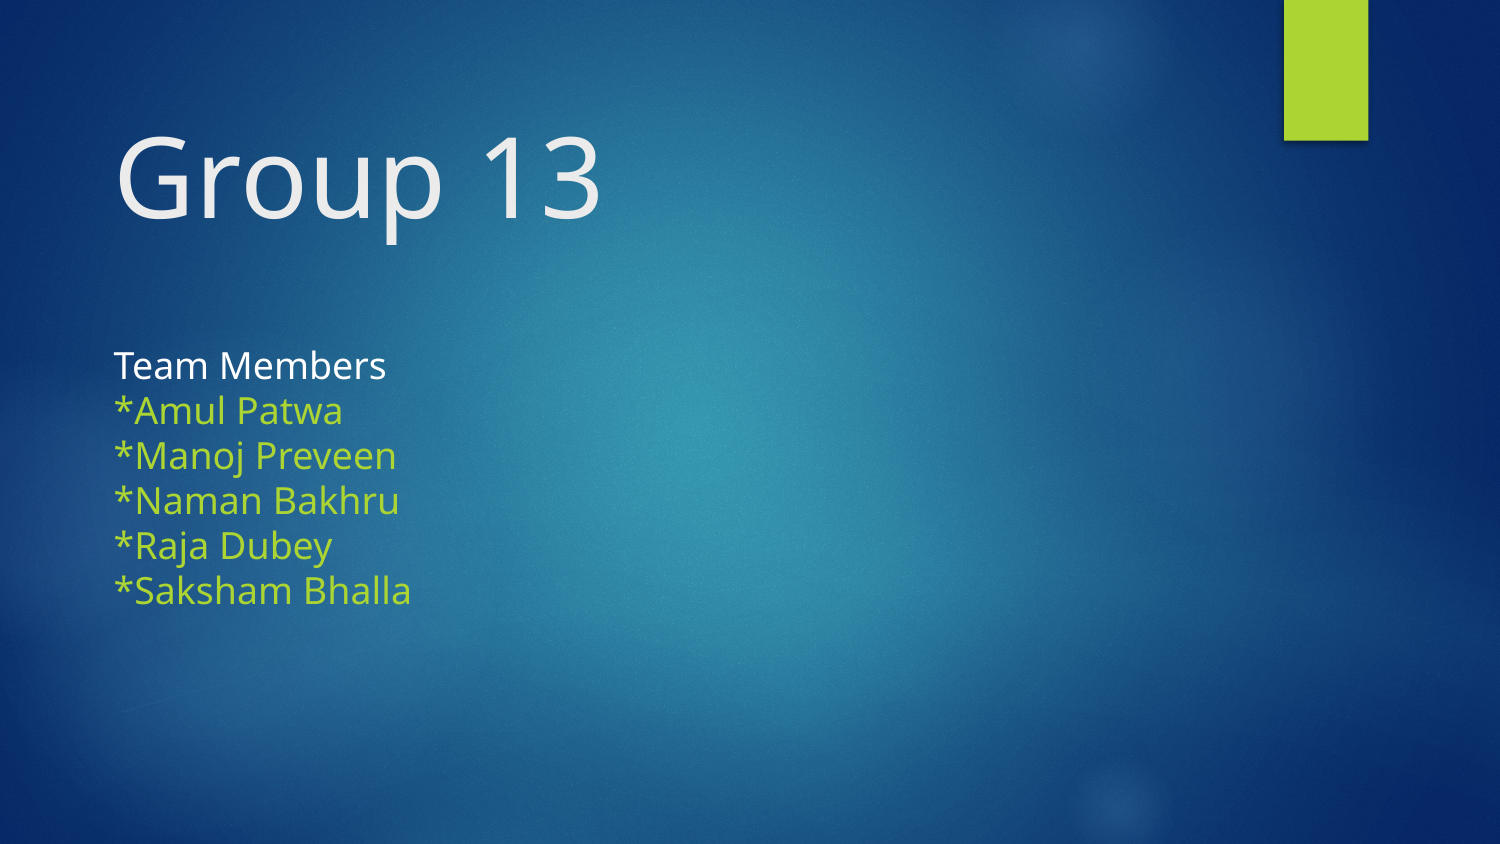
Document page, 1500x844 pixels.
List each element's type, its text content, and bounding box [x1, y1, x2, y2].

picture [0, 0, 1500, 844]
subtitle Team Members *Amul Patwa *Manoj Preveen *Naman Bakhru *Raja Dubey *Saksham Bhalla [102, 285, 1189, 392]
title Group 13 [102, 43, 1398, 253]
